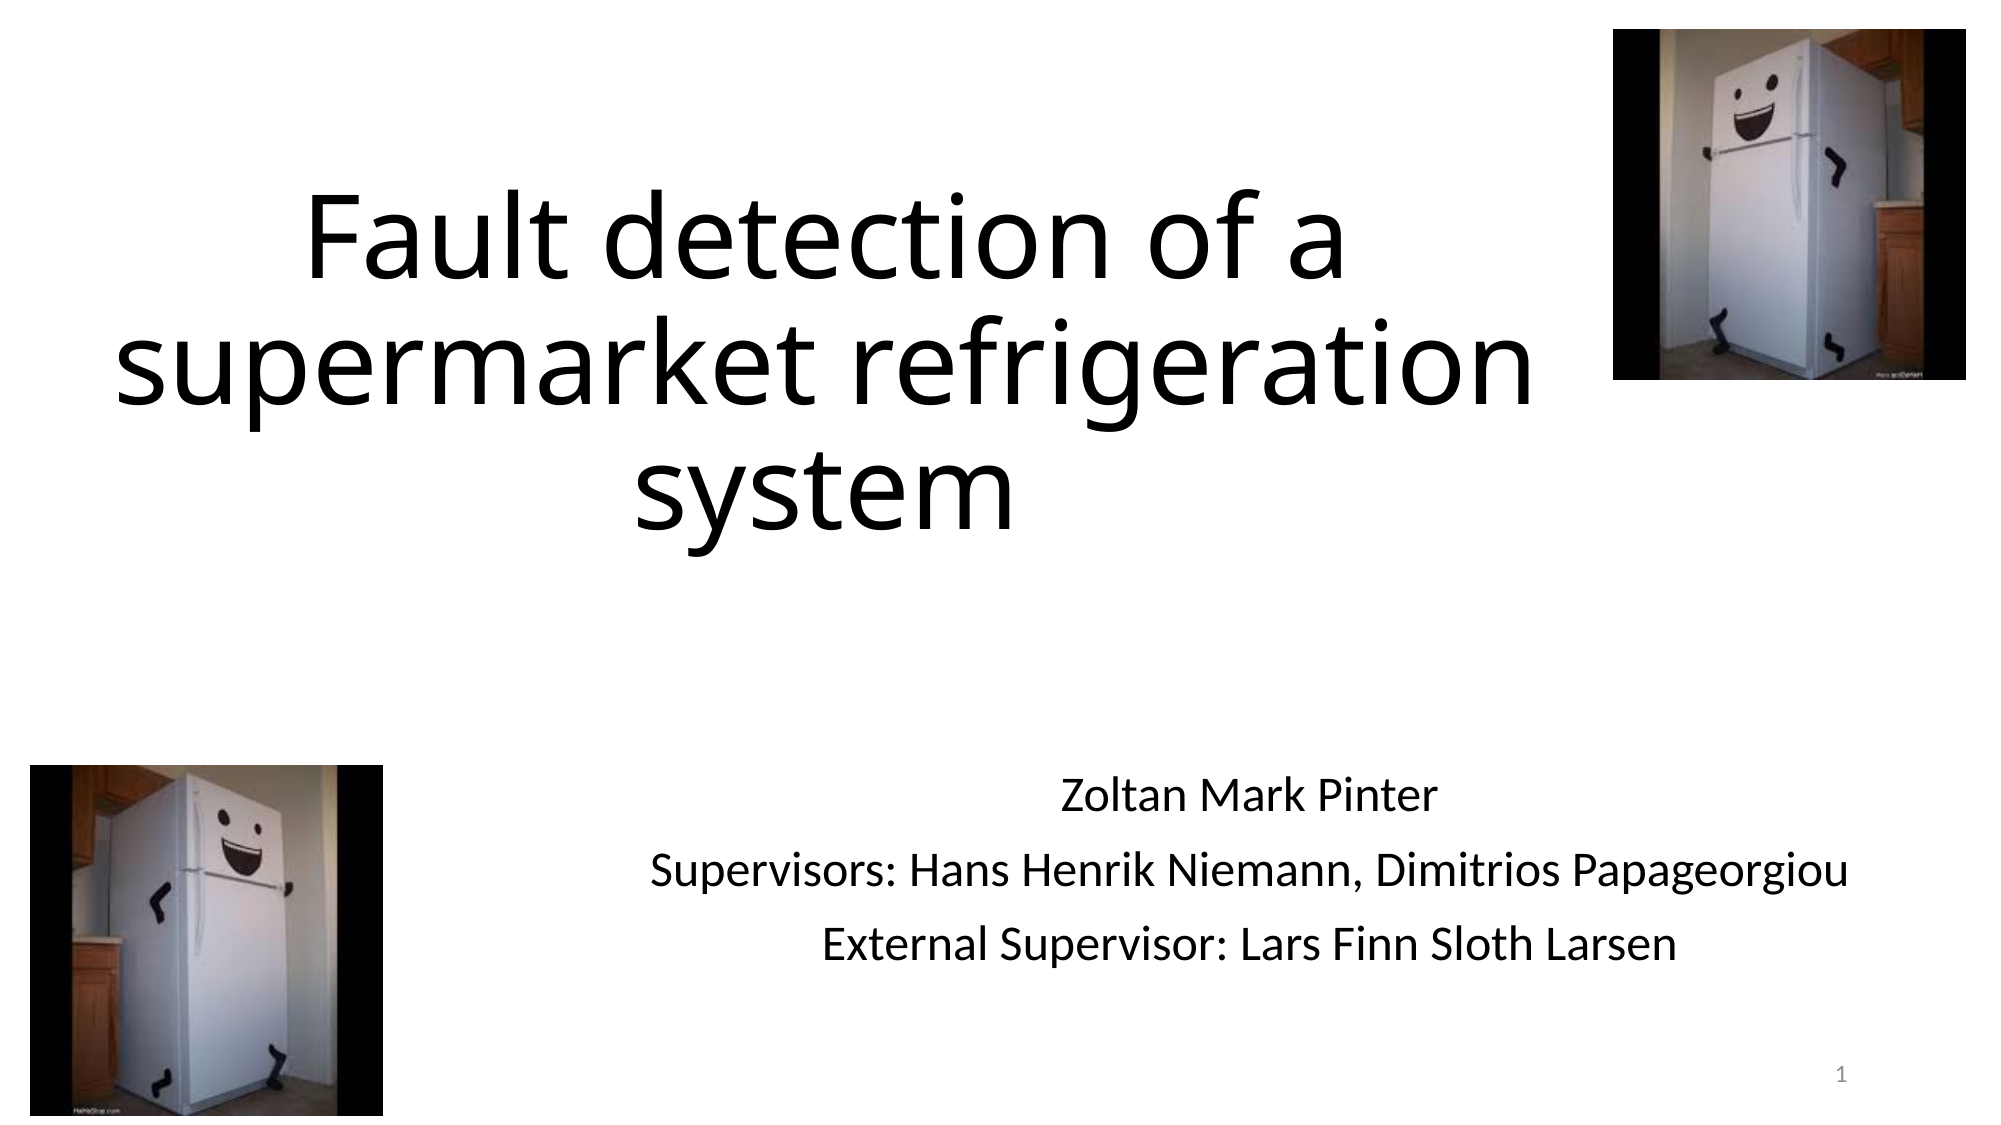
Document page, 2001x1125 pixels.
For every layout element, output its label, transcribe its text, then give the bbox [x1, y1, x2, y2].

picture [1613, 29, 1966, 380]
subtitle Zoltan Mark Pinter Supervisors: Hans Henrik Niemann, Dimitrios Papageorgiou External Supervisor: Lars Finn Sloth Larsen [500, 760, 2000, 1033]
slide_number 1 [1412, 1042, 1863, 1103]
picture [30, 765, 383, 1116]
title Fault detection of a supermarket refrigeration system [75, 170, 1576, 563]
